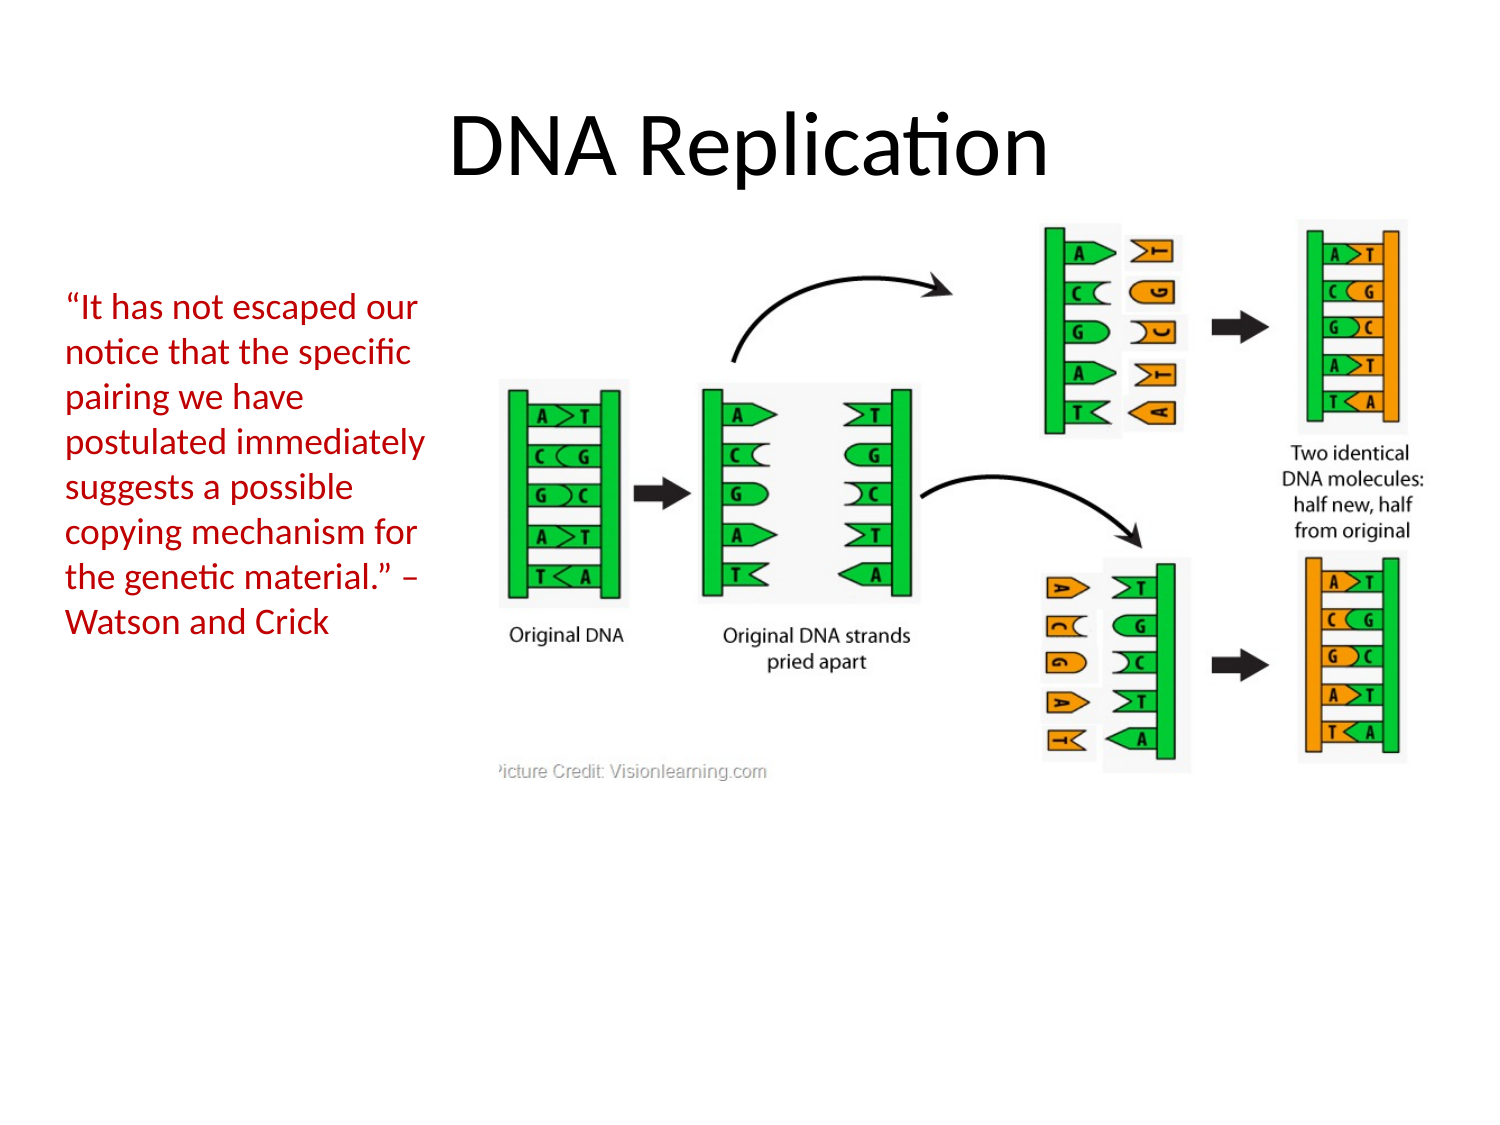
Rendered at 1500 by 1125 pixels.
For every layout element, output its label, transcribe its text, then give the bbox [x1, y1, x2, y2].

picture [498, 199, 1444, 781]
text_box “It has not escaped our notice that the specific pairing we have postulated immediately suggests a possible copying mechanism for the genetic material.” – Watson and Crick [50, 274, 450, 650]
title DNA Replication [75, 45, 1425, 233]
